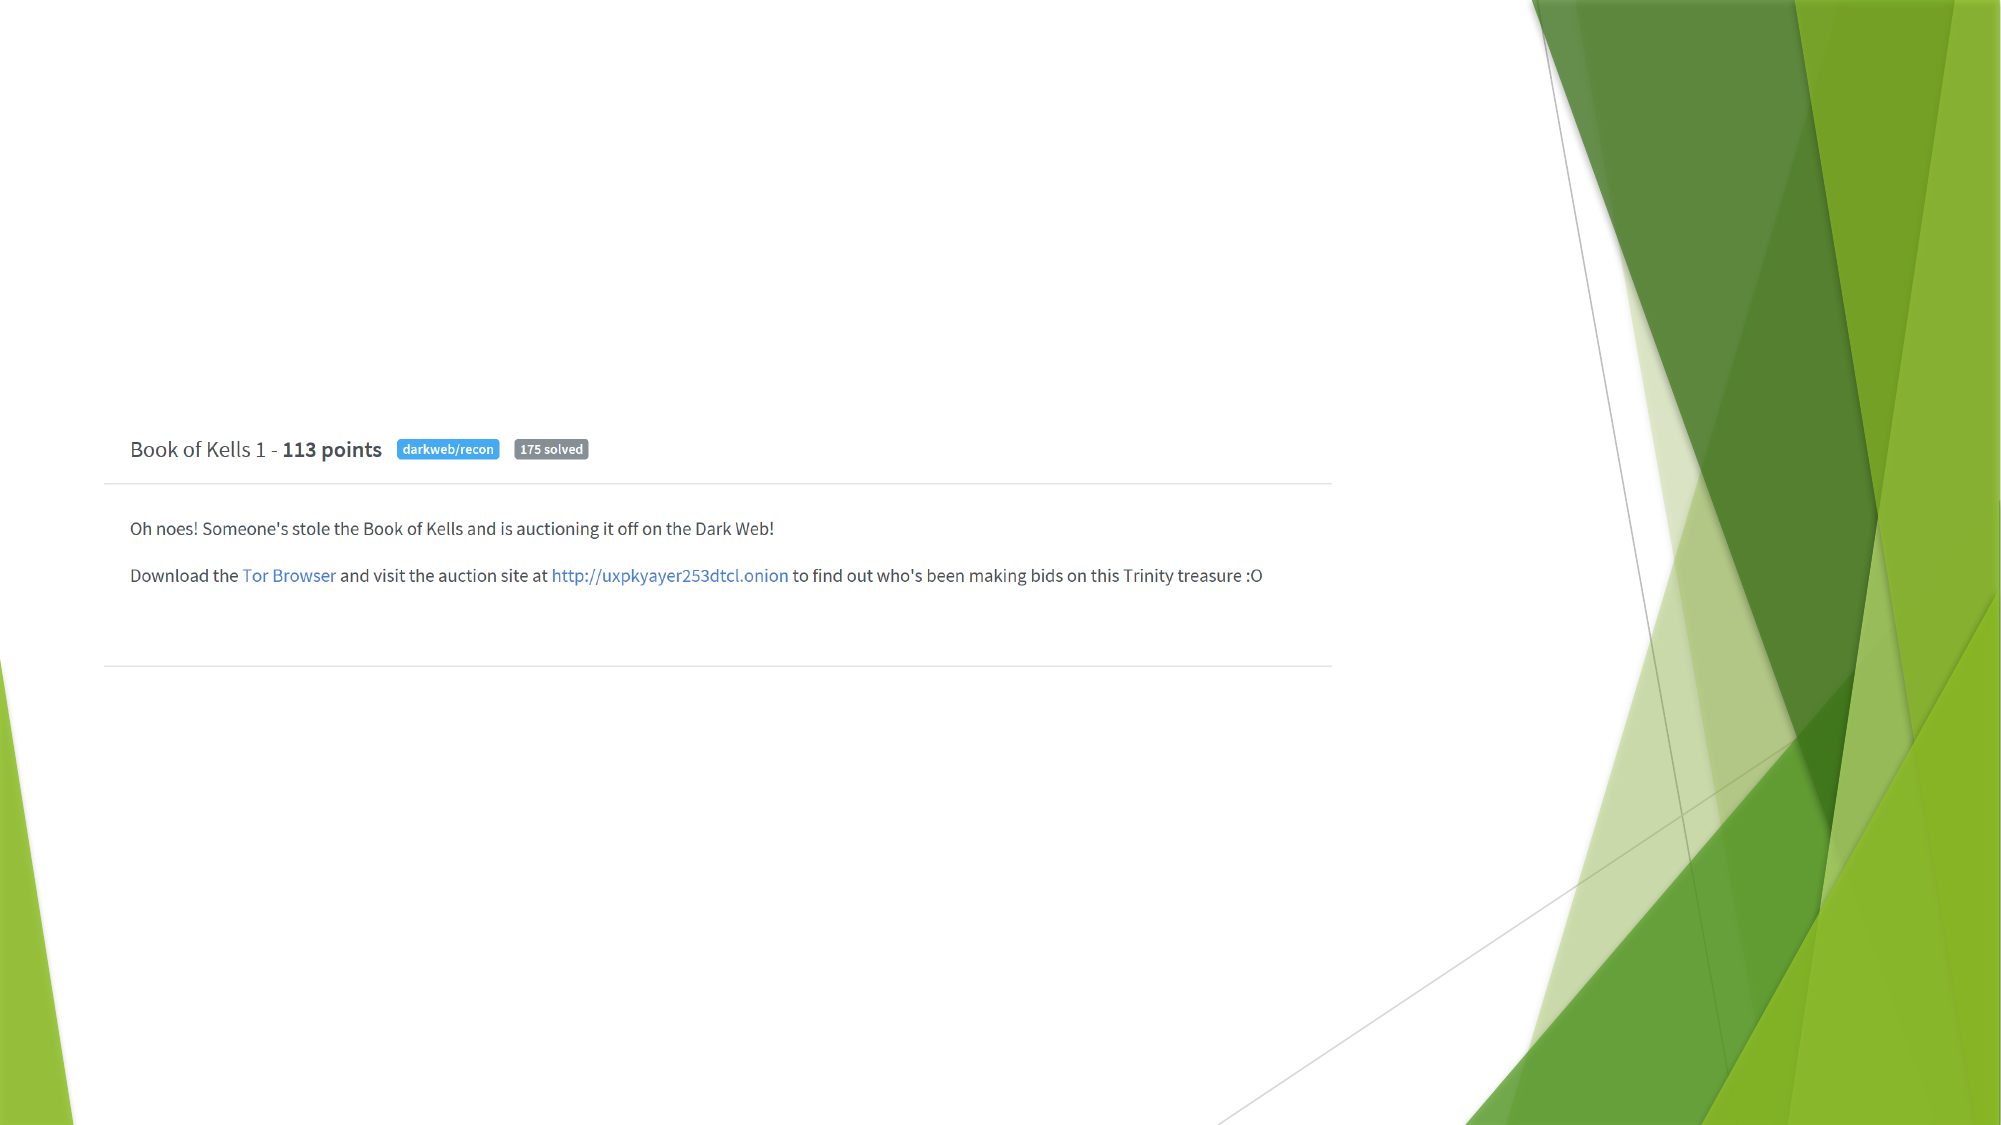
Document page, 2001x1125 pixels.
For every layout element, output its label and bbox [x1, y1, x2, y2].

picture [104, 427, 1333, 678]
